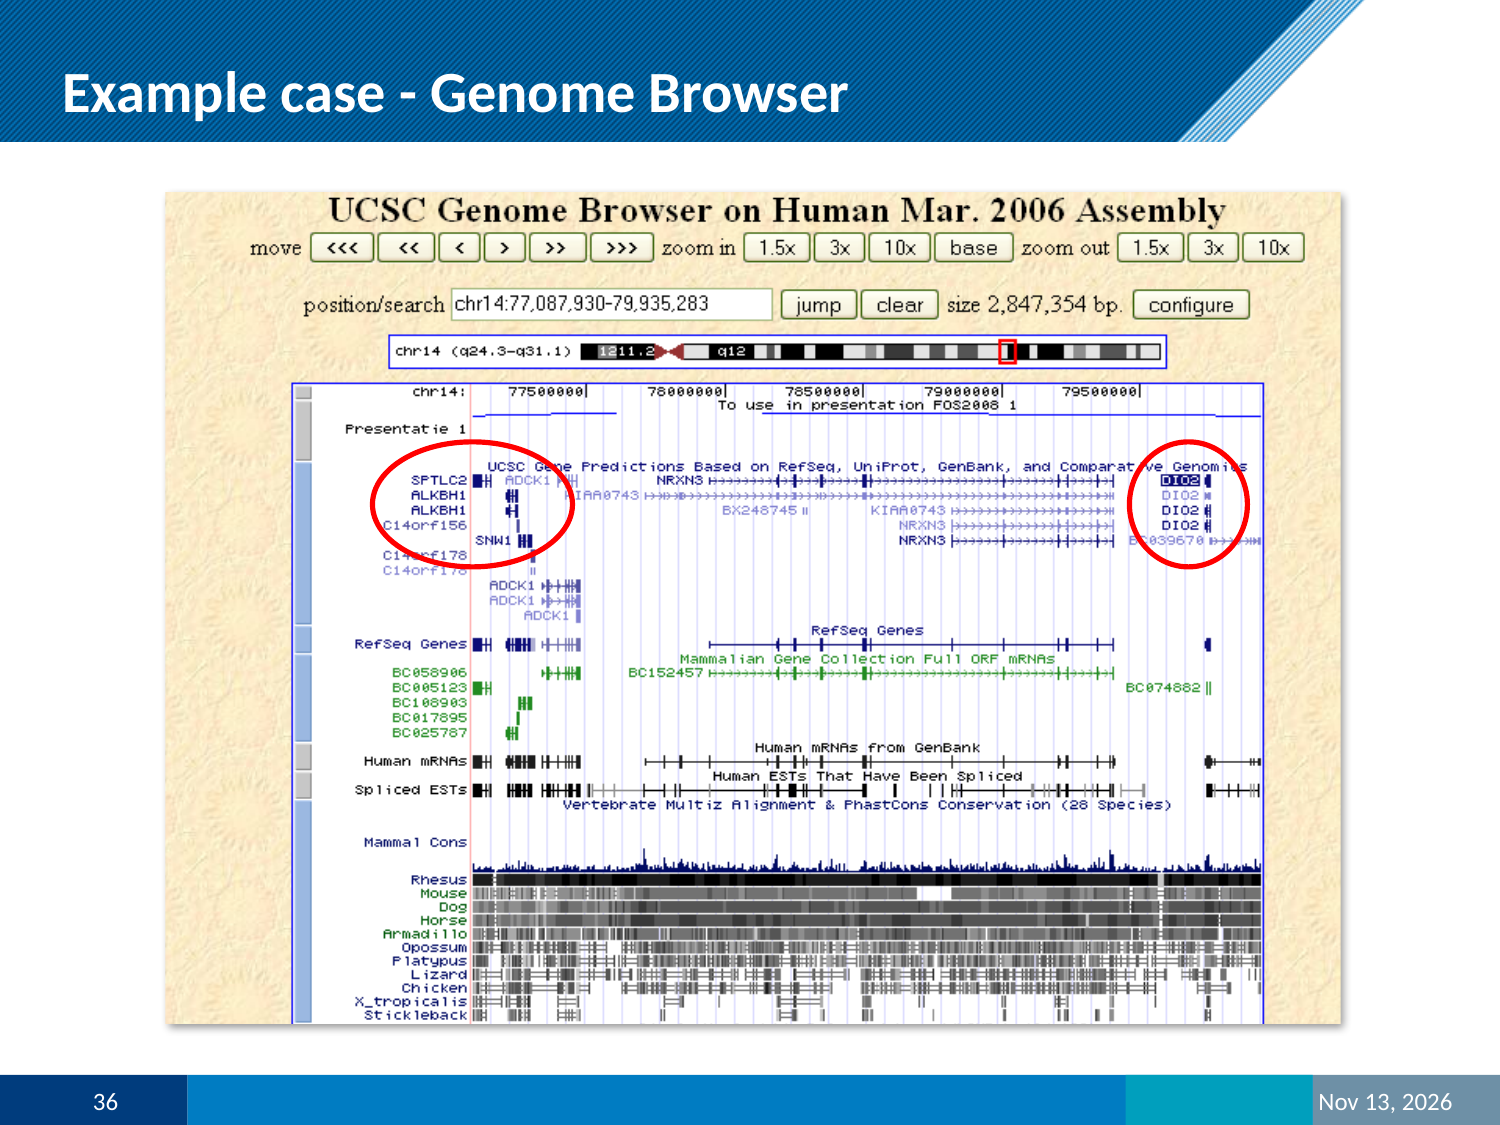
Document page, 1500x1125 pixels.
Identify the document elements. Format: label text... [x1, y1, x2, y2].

text_box Example case - Genome Browser [62, 0, 1412, 138]
slide_number 36 [92, 1074, 182, 1125]
slide_number 23-Oct-20 [1041, 1074, 1454, 1125]
picture [165, 192, 1341, 1024]
